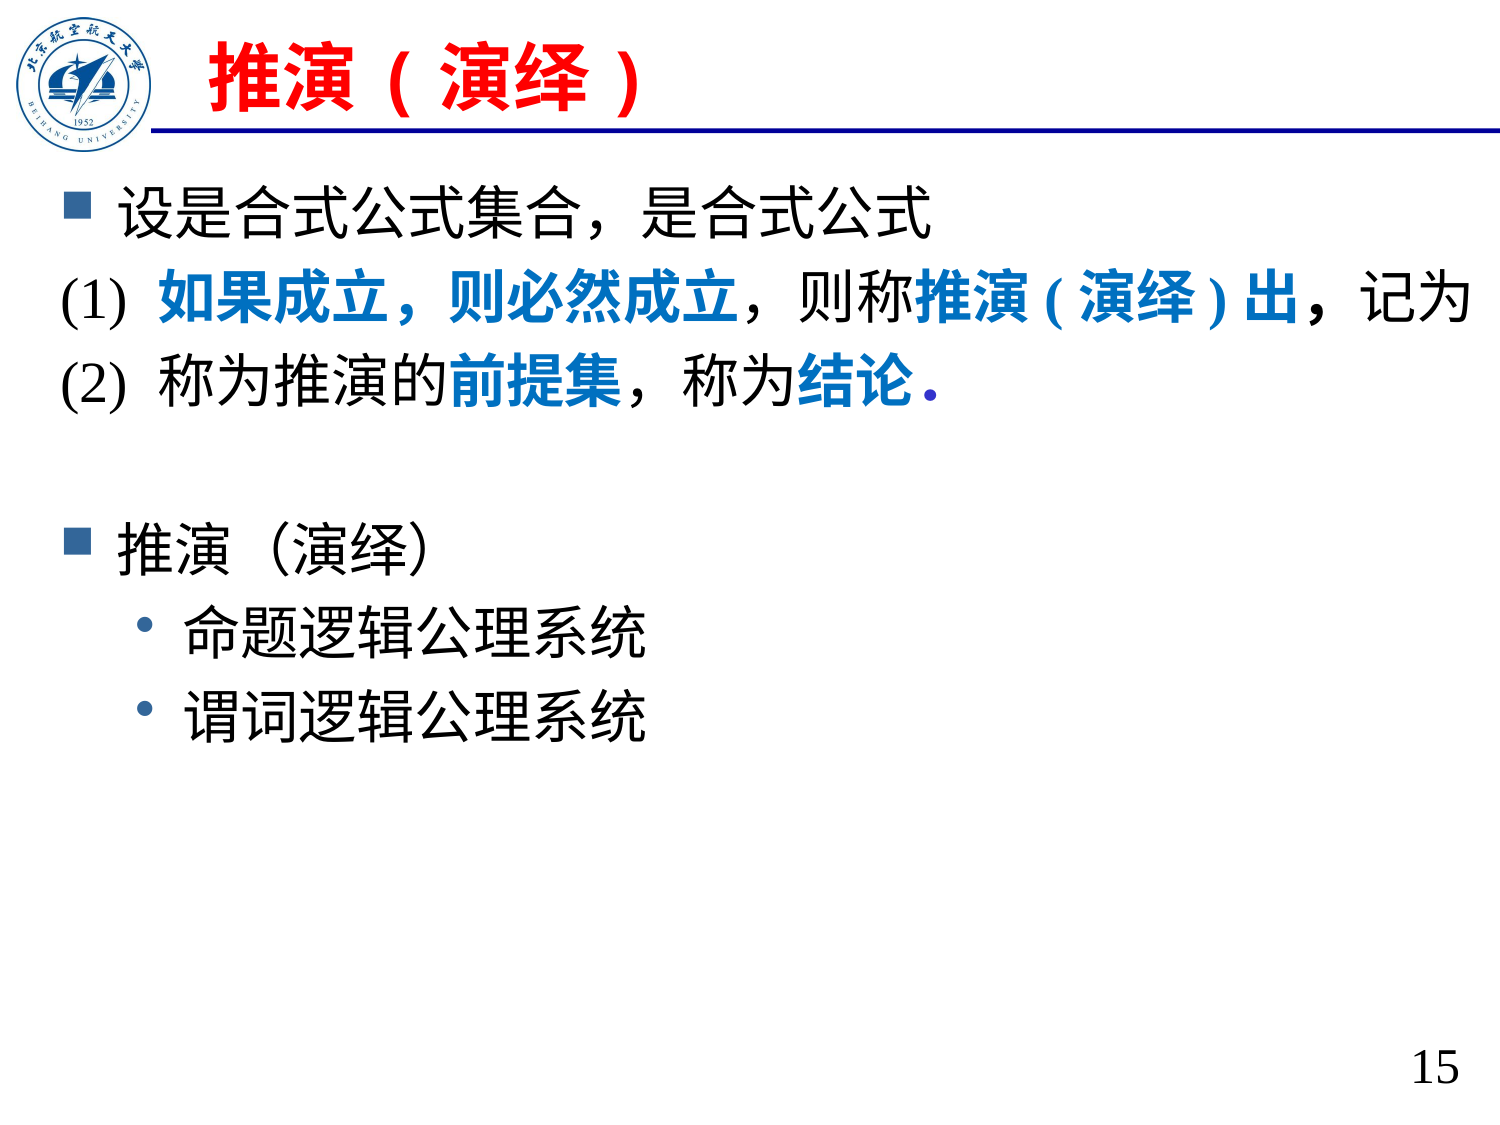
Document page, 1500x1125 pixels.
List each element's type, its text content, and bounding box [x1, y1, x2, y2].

picture [16, 17, 151, 152]
title 推演(演绎) [192, 32, 1415, 120]
